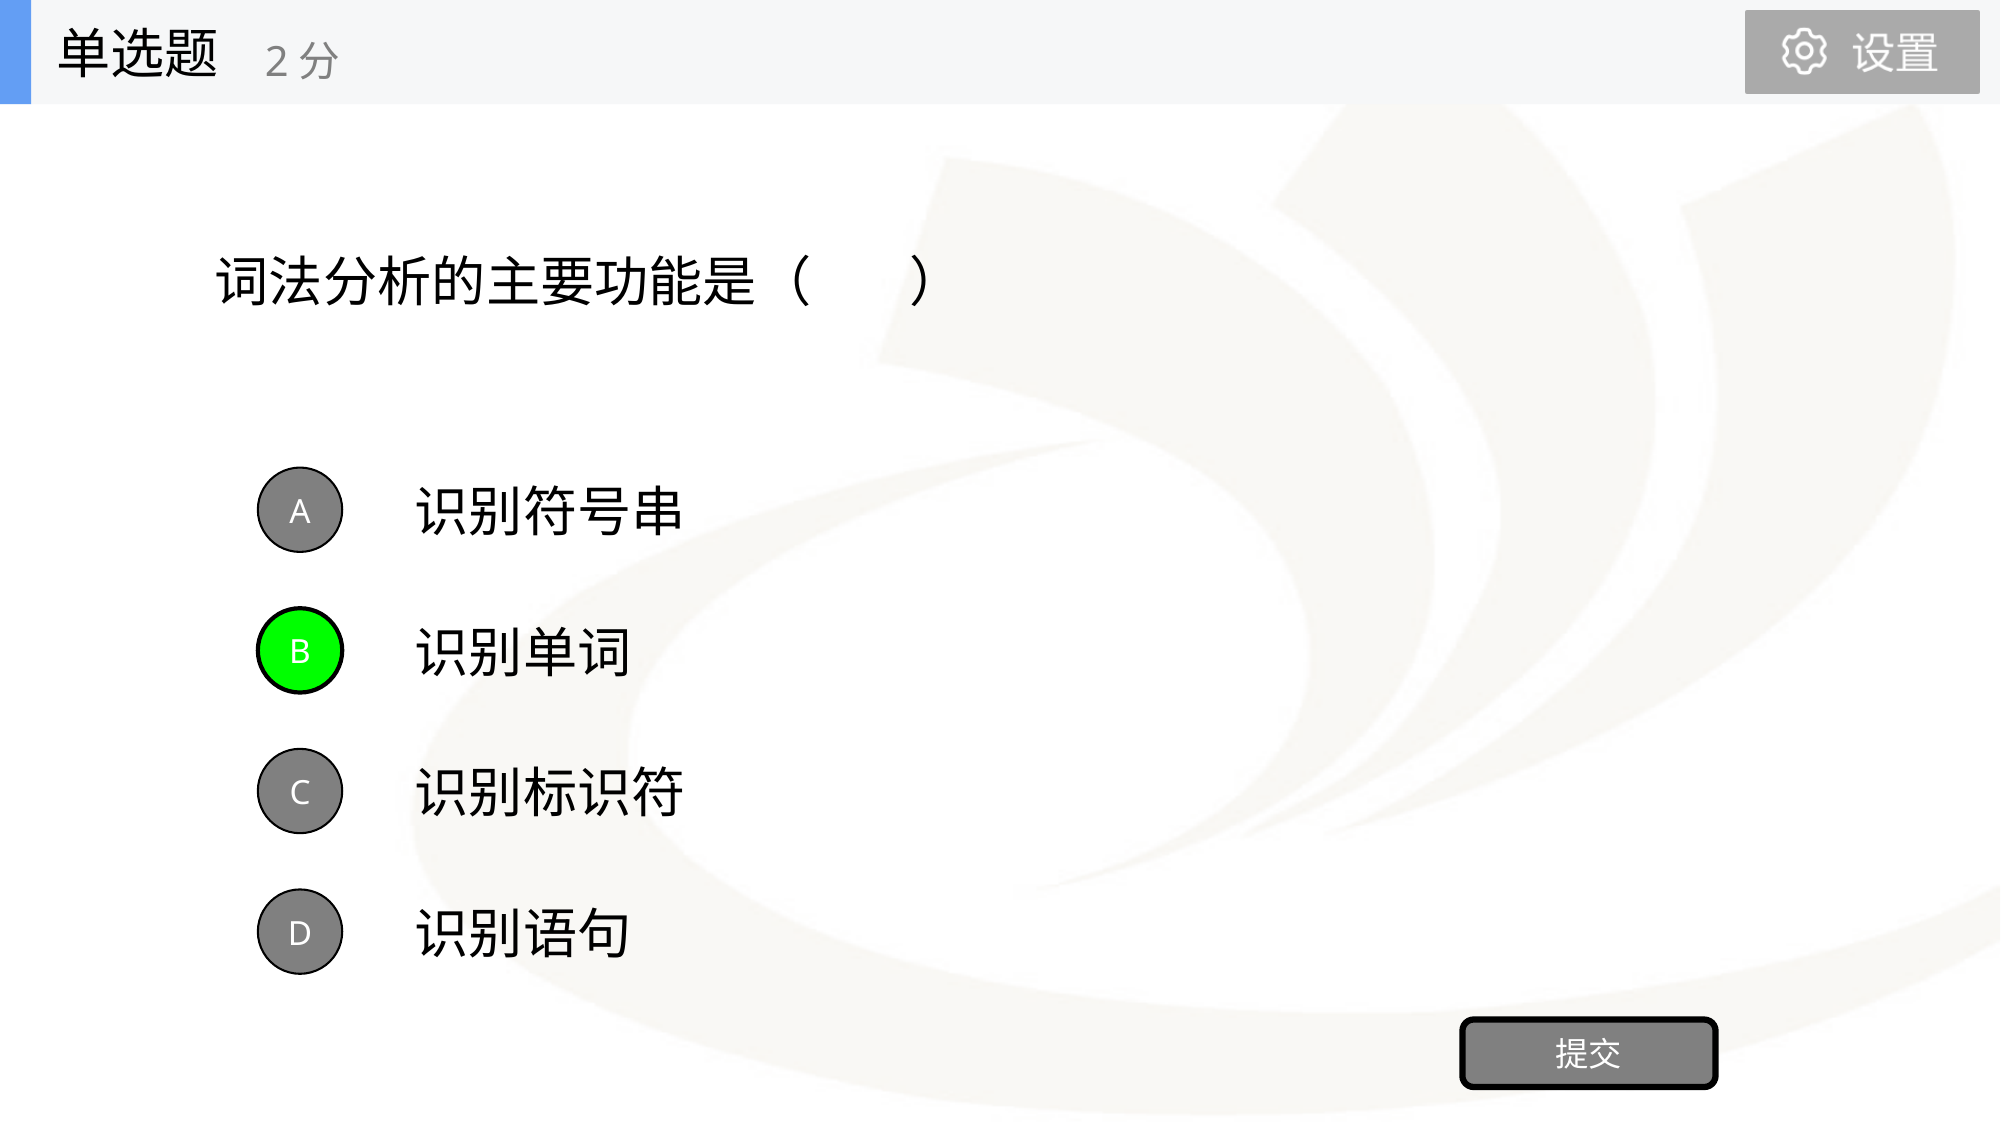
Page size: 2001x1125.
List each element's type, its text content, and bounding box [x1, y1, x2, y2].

text_box 识别语句 [399, 878, 1800, 985]
text_box 识别标识符 [399, 738, 1800, 844]
text_box A [257, 467, 343, 552]
text_box C [257, 748, 343, 834]
picture [1745, 10, 1980, 94]
text_box 词法分析的主要功能是（ ） [200, 116, 1800, 456]
text_box 识别单词 [399, 597, 1800, 703]
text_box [0, 0, 2000, 105]
text_box B [257, 608, 343, 693]
text_box 提交 [1462, 1019, 1716, 1088]
text_box D [257, 889, 343, 974]
text_box 识别符号串 [399, 456, 1800, 563]
